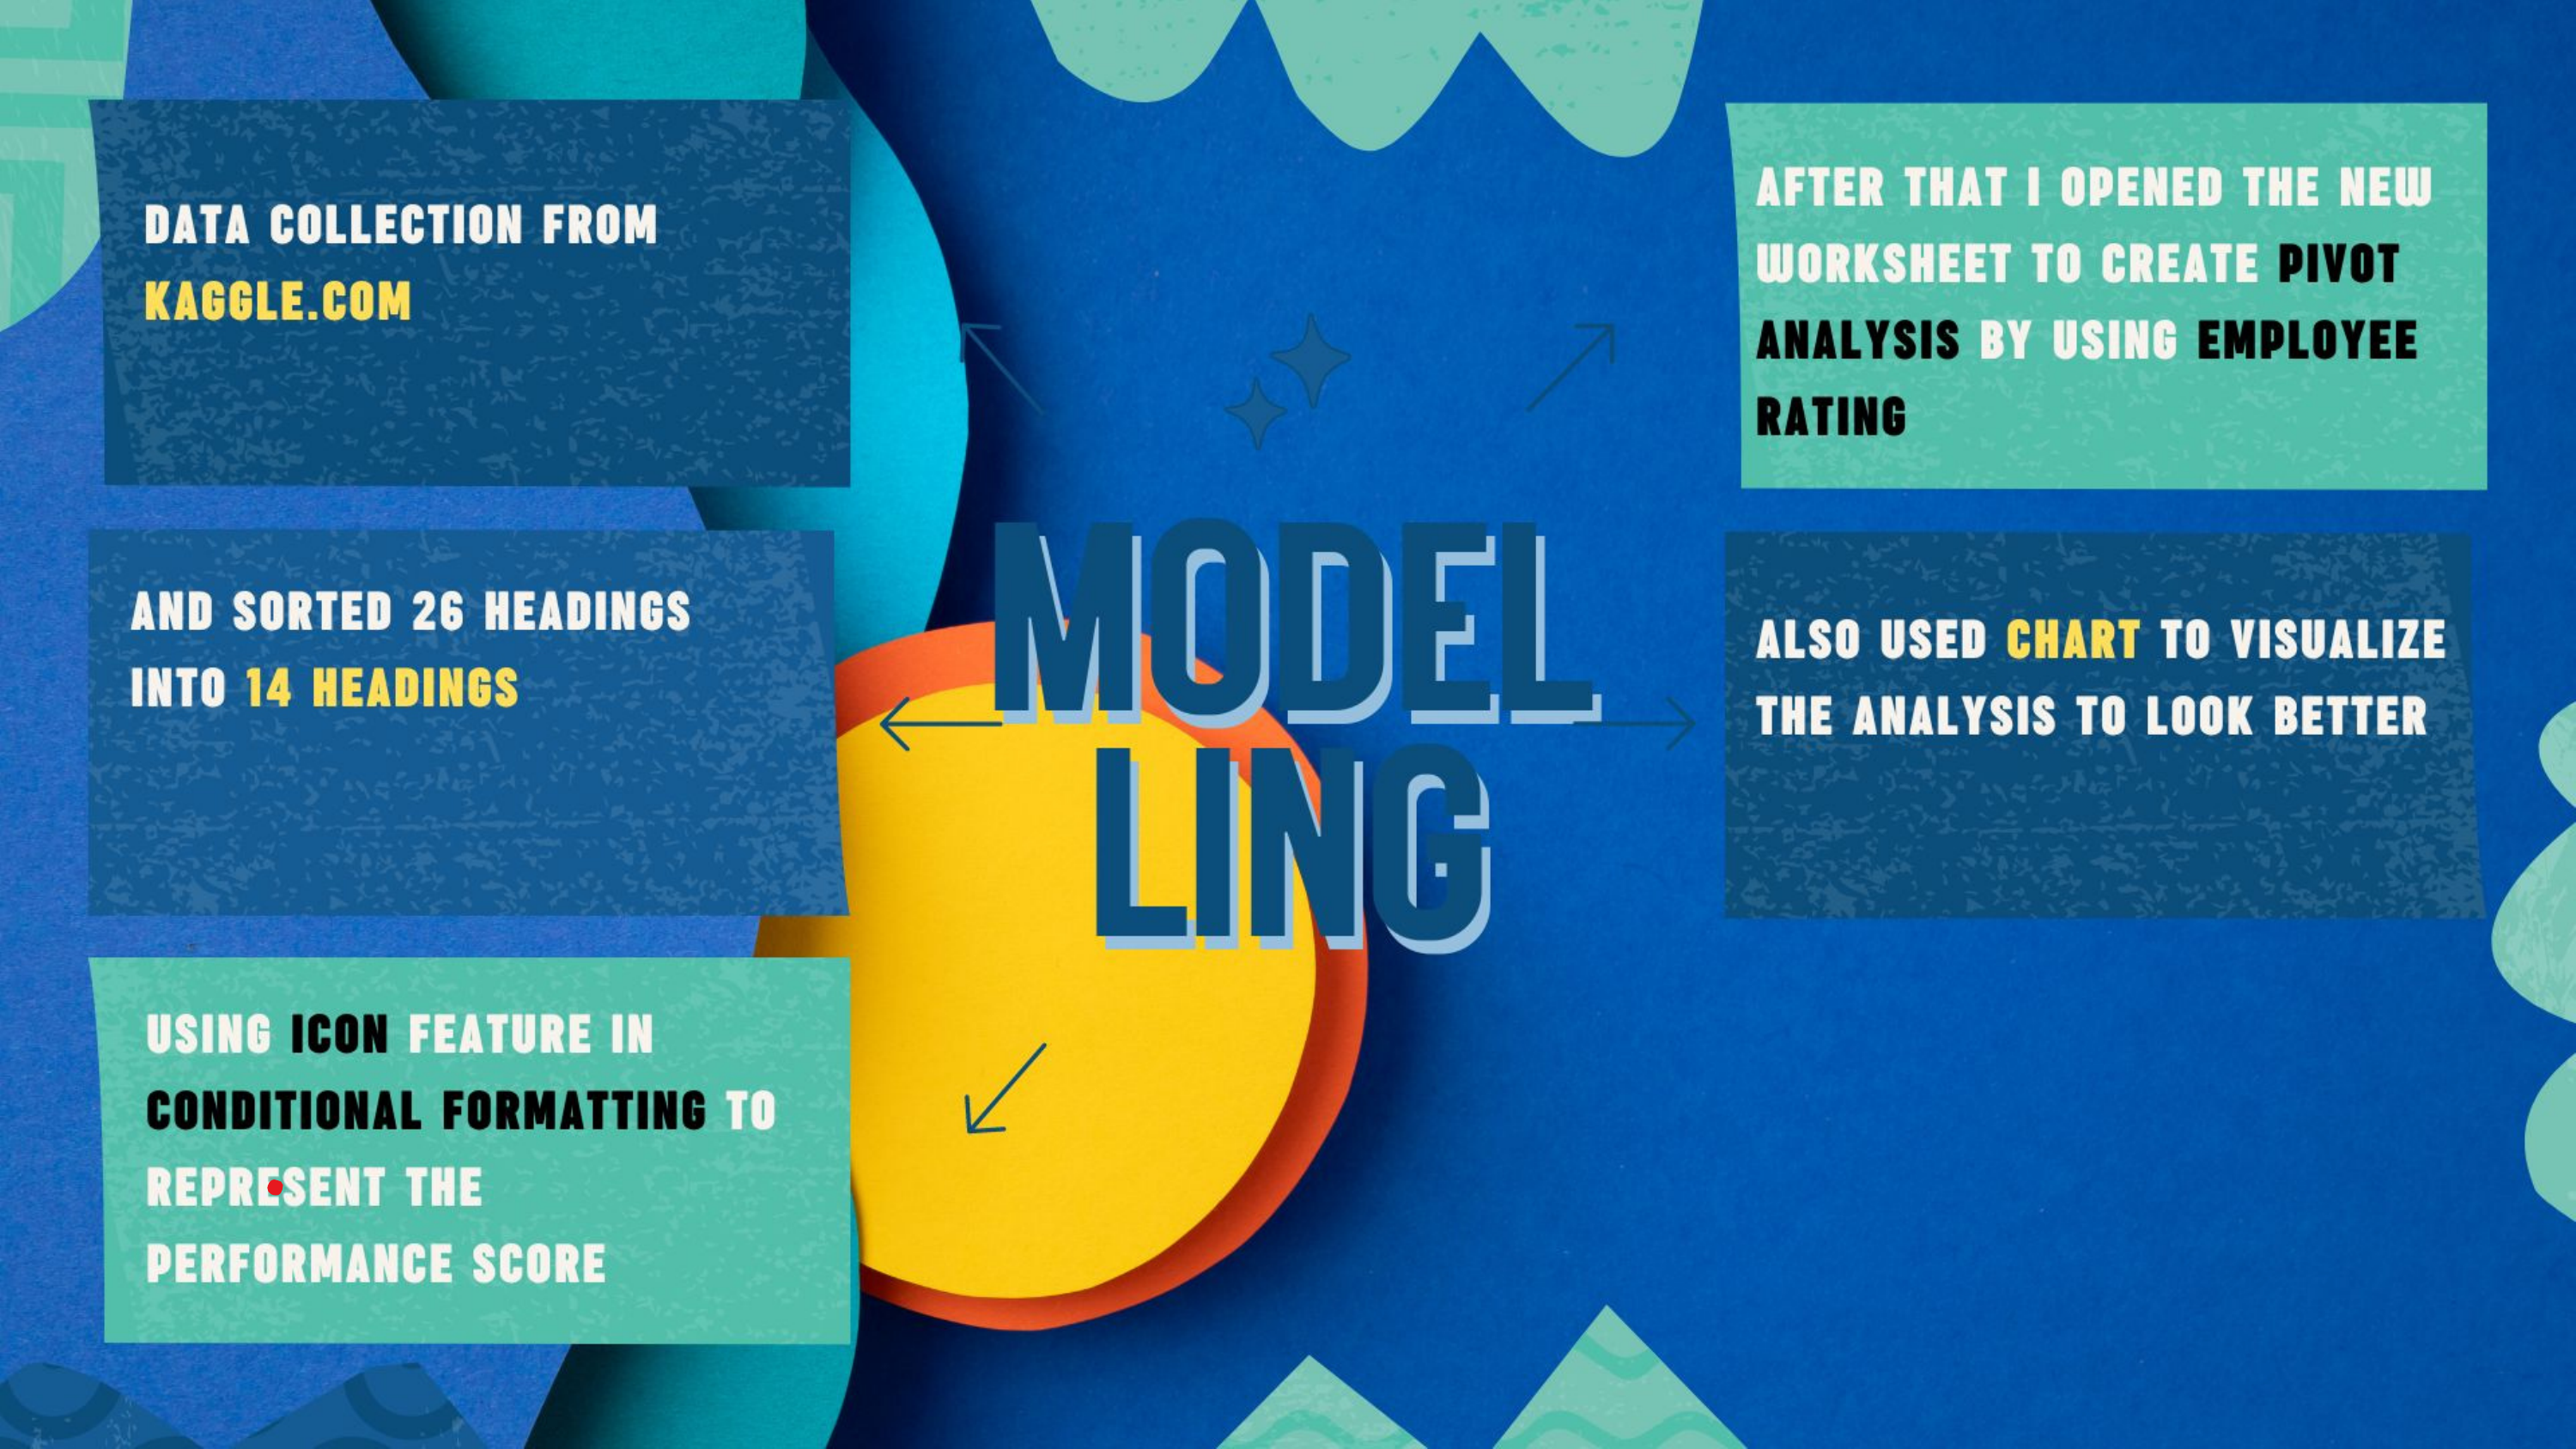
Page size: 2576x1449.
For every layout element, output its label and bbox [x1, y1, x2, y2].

text_box [0, 0, 2576, 1449]
text_box [261, 1173, 289, 1201]
